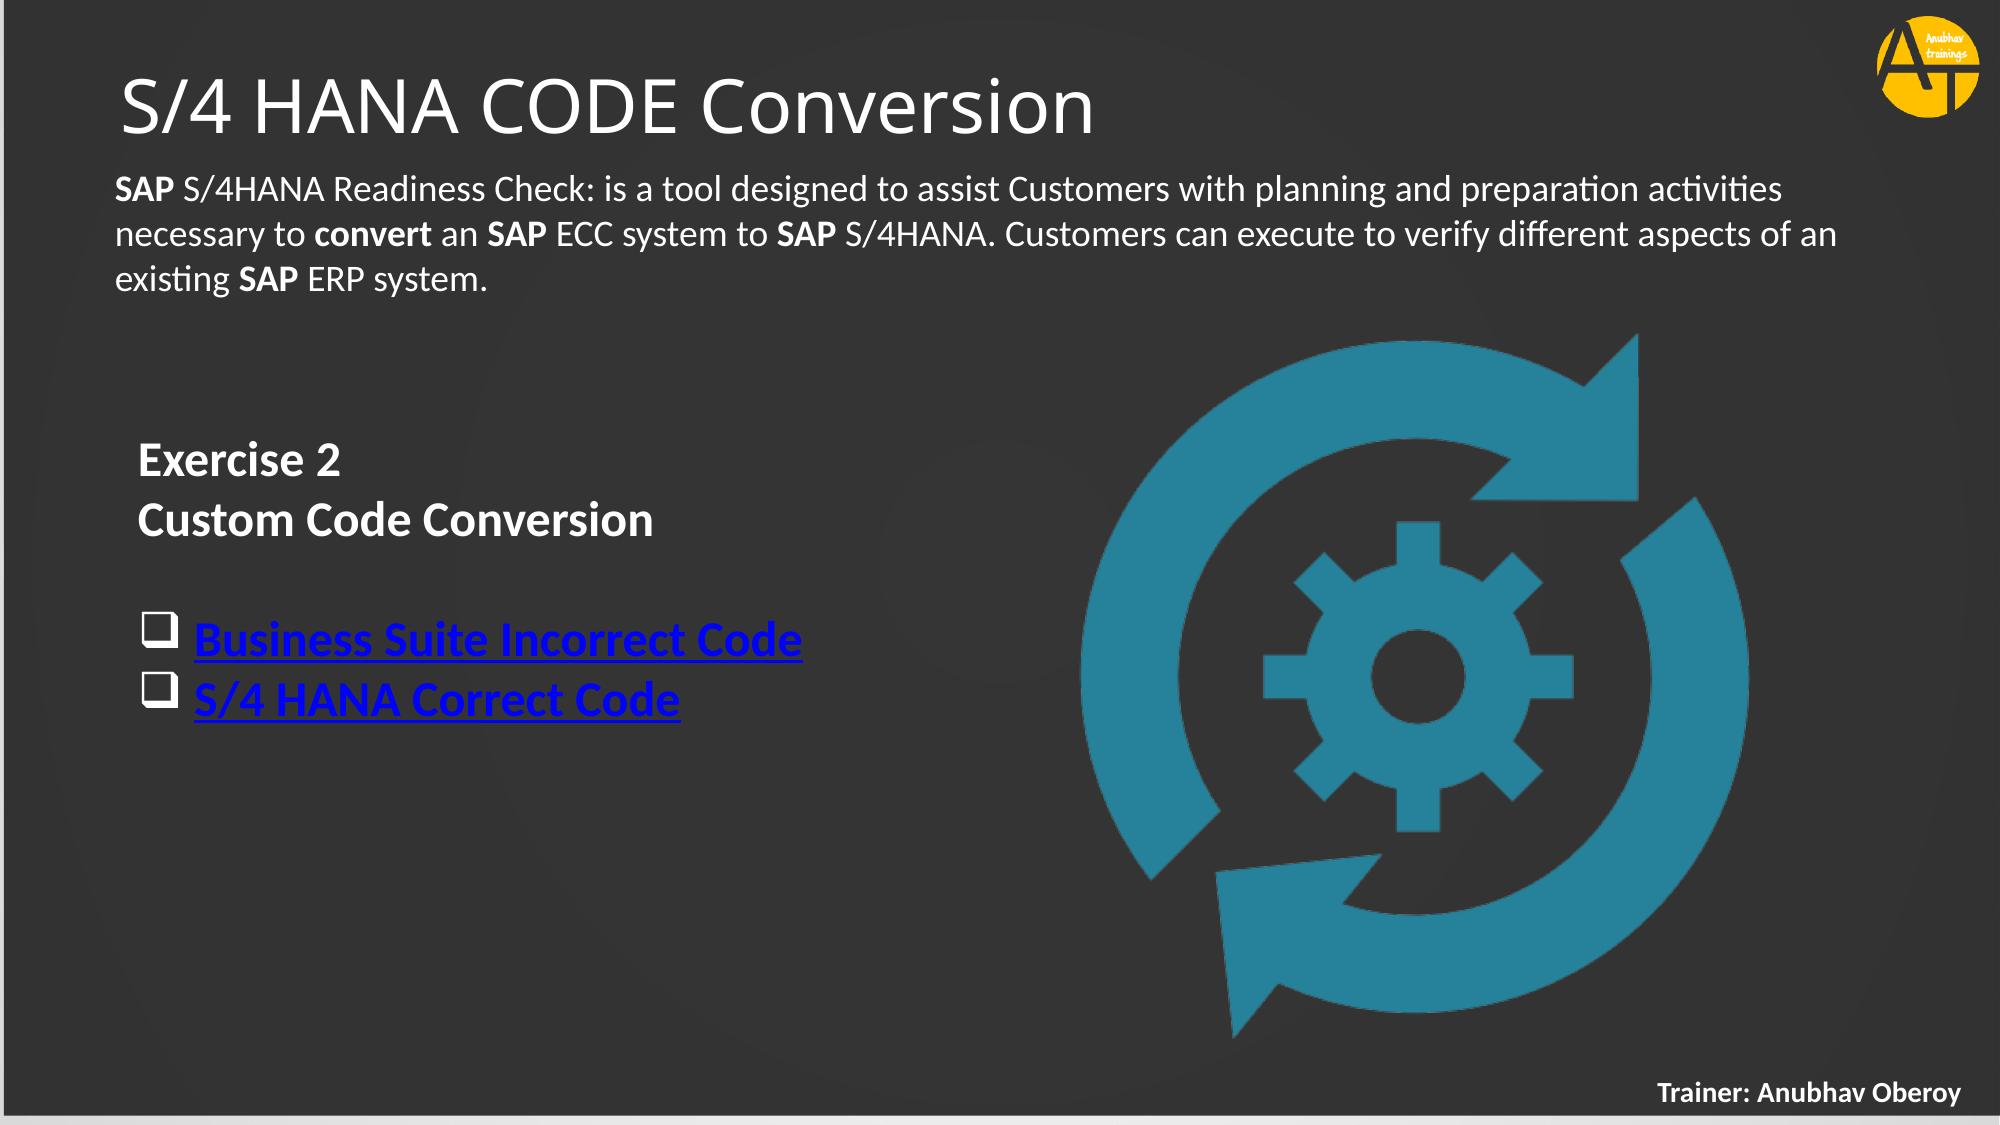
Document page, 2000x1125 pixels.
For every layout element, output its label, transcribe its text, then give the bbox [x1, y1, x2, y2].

picture [1866, 9, 1985, 126]
title S/4 HANA CODE Conversion [99, 45, 1900, 162]
text_box [2, 0, 2000, 1118]
picture [1062, 332, 1768, 1039]
text_box Exercise 2 Custom Code Conversion Business Suite Incorrect Code S/4 HANA Correct Code [123, 418, 1057, 854]
footer Trainer: Anubhav Oberoy [1625, 1061, 1994, 1121]
text_box SAP S/4HANA Readiness Check: is a tool designed to assist Customers with planning and preparation activities necessary to convert an SAP ECC system to SAP S/4HANA. Customers can execute to verify different aspects of an existing SAP ERP system. [99, 156, 1874, 307]
